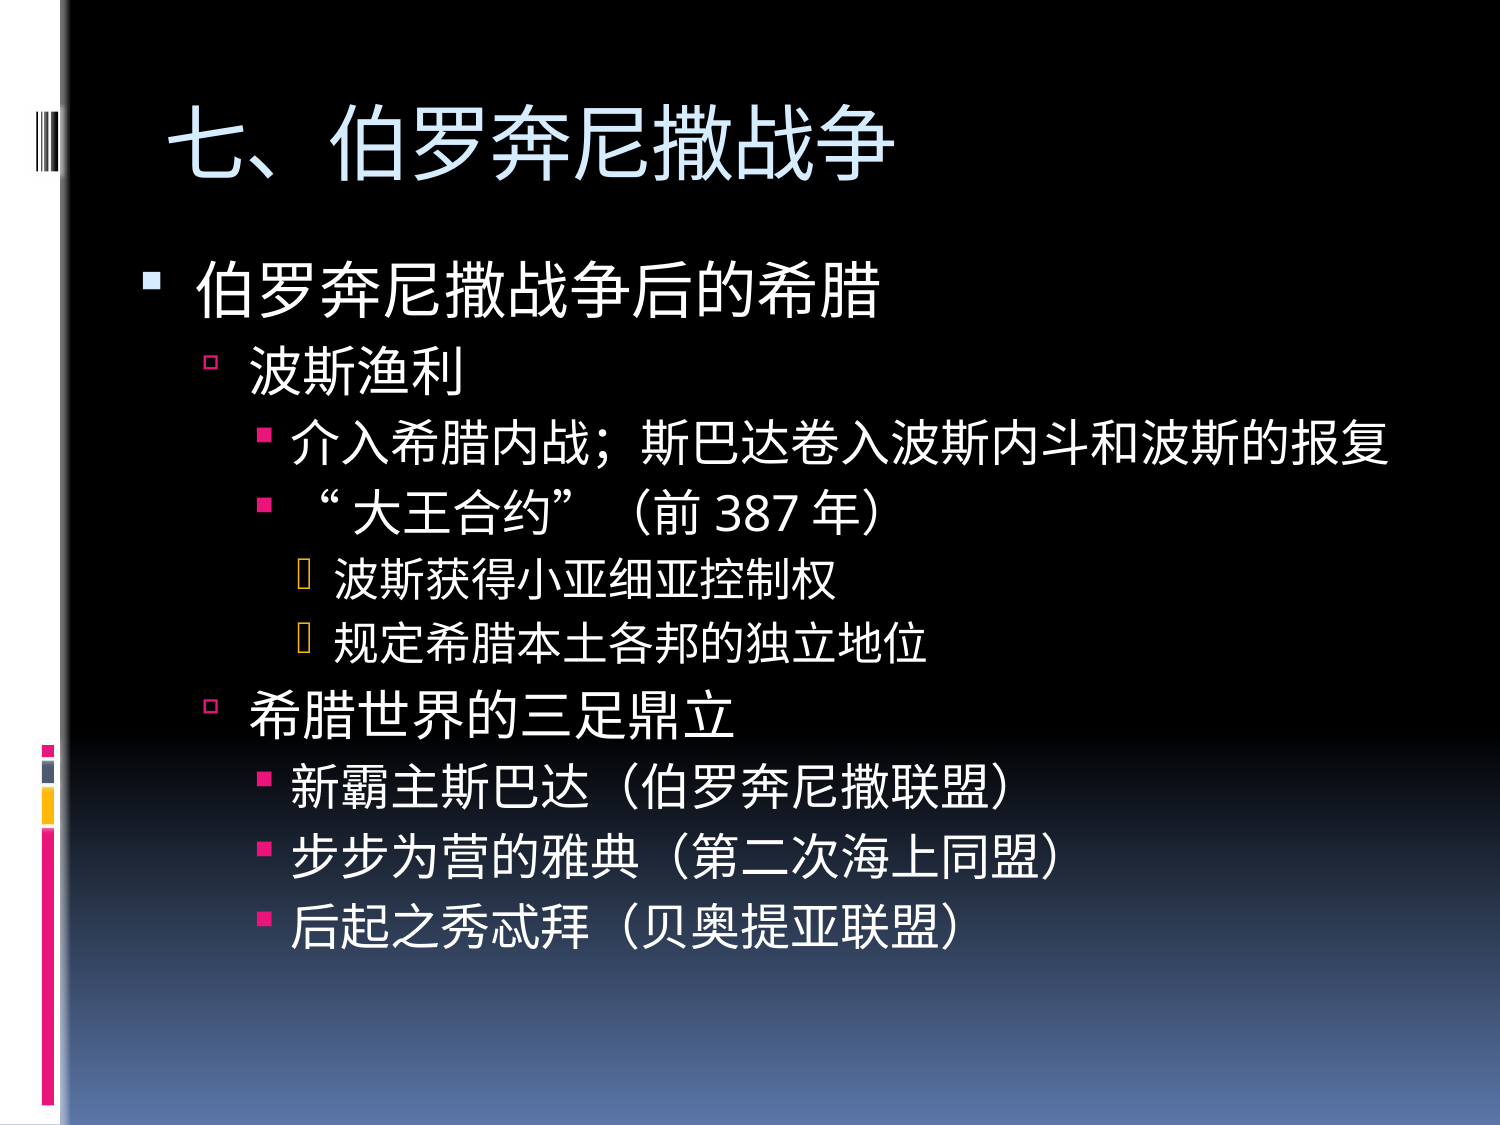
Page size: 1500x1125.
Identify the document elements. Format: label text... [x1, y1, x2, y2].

title 七、伯罗奔尼撒战争 [150, 83, 1425, 234]
list 伯罗奔尼撒战争后的希腊 波斯渔利 介入希腊内战；斯巴达卷入波斯内斗和波斯的报复 “大王合约”（前387年） 波斯获得小亚细亚控制权 规定希腊本土各邦的独立地位 希腊世界的三足鼎立 新霸主斯巴达（伯罗奔尼撒联盟） 步步为营的雅典（第二次海上同盟） 后起之秀忒拜（贝奥提亚联盟） [112, 243, 1436, 1094]
